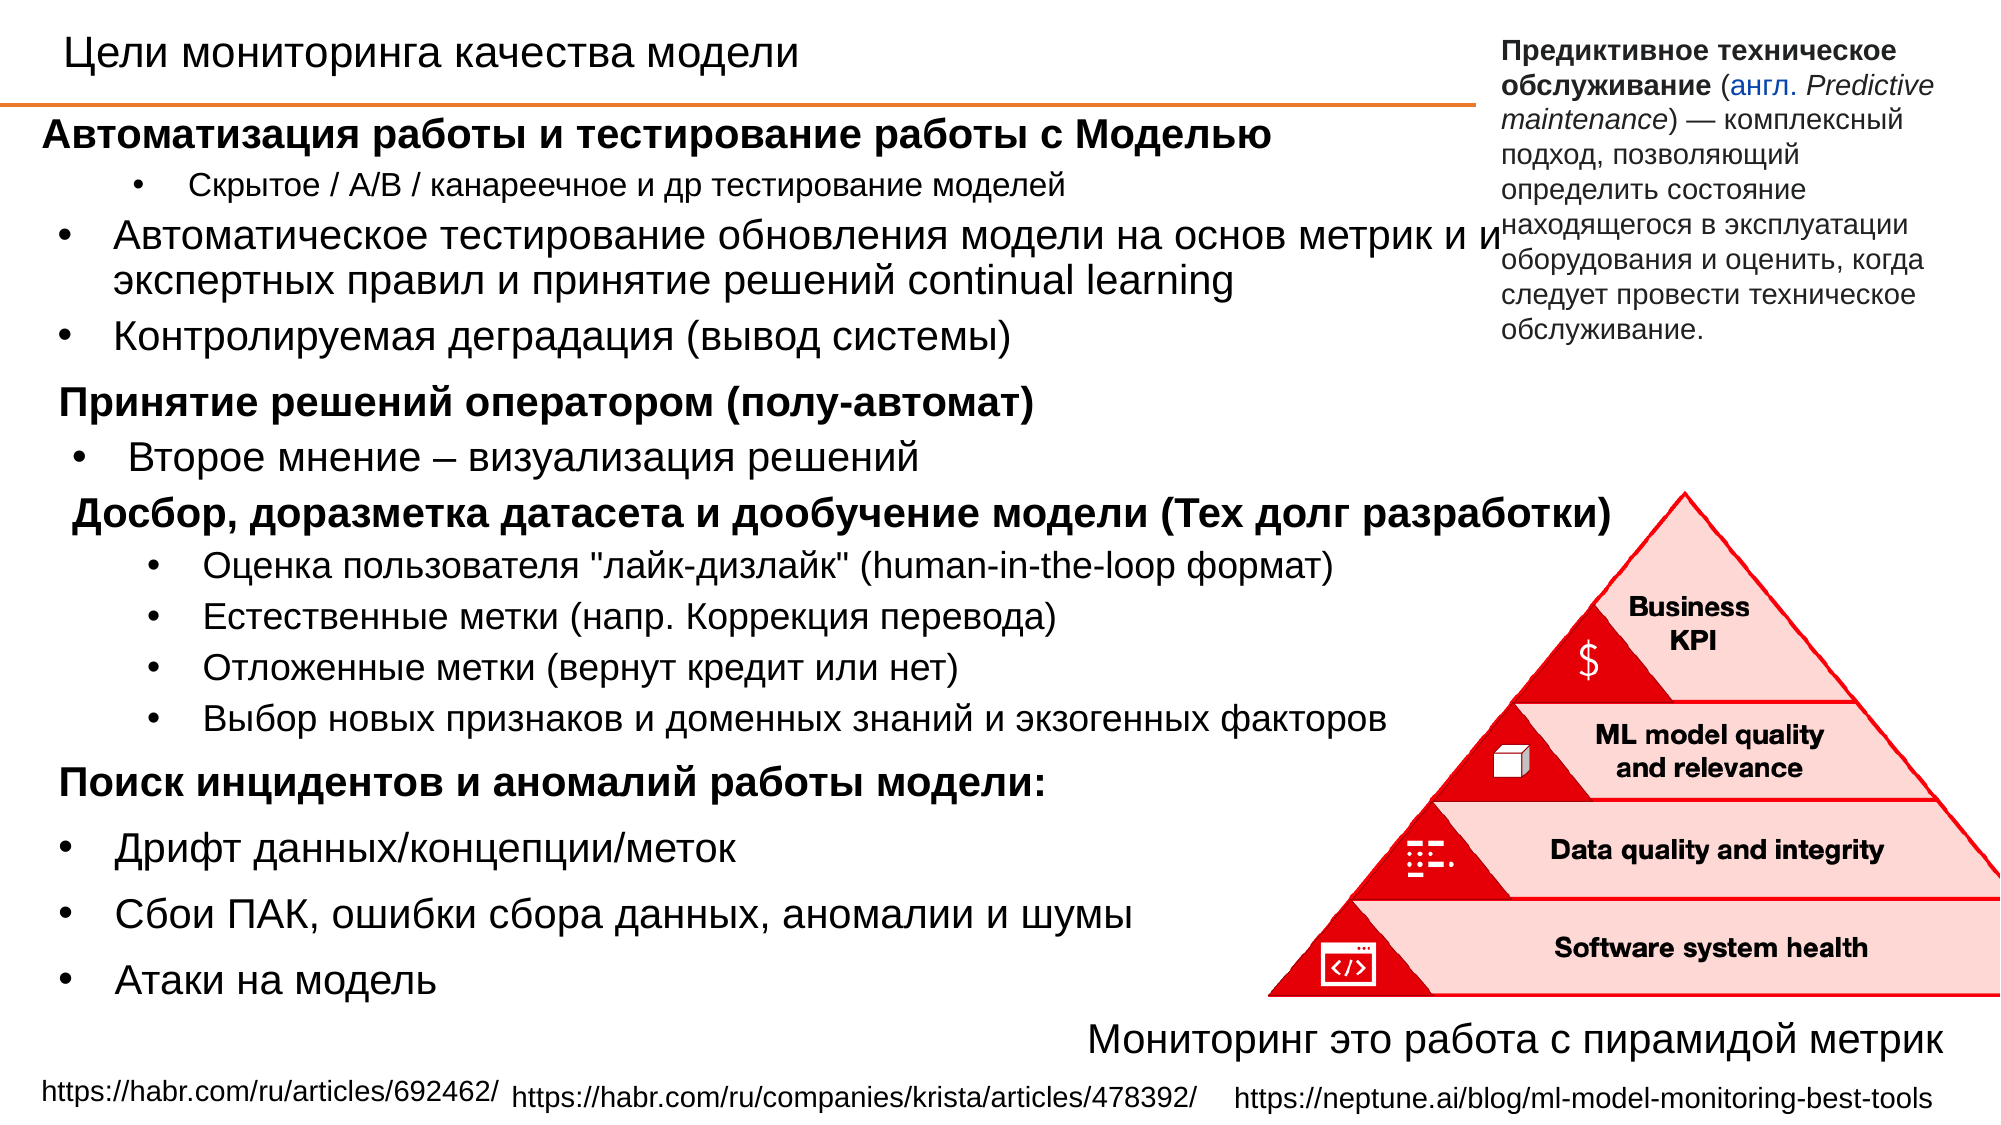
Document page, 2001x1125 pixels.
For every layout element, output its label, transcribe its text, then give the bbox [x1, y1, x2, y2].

text_box https://neptune.ai/blog/ml-model-monitoring-best-tools [1219, 1072, 1950, 1122]
text_box Мониторинг это работа с пирамидой метрик [1072, 1004, 1976, 1070]
title Цели мониторинга качества модели [48, 22, 1774, 86]
text_box https://habr.com/ru/companies/krista/articles/478392/ [496, 1070, 1243, 1121]
picture [1240, 452, 2000, 1030]
text_box Предиктивное техническое обслуживание (англ. Predictive maintenance) — комплексный подход, позволяющий определить состояние находящегося в эксплуатации оборудования и оценить, когда следует провести техническое обслуживание. [1486, 23, 1951, 353]
list Автоматизация работы и тестирование работы с Моделью Скрытое / A/B / канареечное и др тестирование моделей Автоматическое тестирование обновления модели на основ метрик и и экспертных правил и принятие решений continual learning Контролируемая деградация (вывод системы) Принятие решений оператором (полу-автомат) Второе мнение – визуализация решений Досбор, доразметка датасета и дообучение модели (Тех долг разработки) Оценка пользователя "лайк-дизлайк" (human-in-the-loop формат) Естественные метки (напр. Коррекция перевода) Отложенные метки (вернут кредит или нет) Выбор новых признаков и доменных знаний и экзогенных факторов Поиск инцидентов и аномалий работы модели: Дрифт данных/концепции/меток Сбои ПАК, ошибки сбора данных, аномалии и шумы Атаки на модель [24, 104, 1713, 1123]
text_box https://habr.com/ru/articles/692462/ [26, 1064, 743, 1115]
